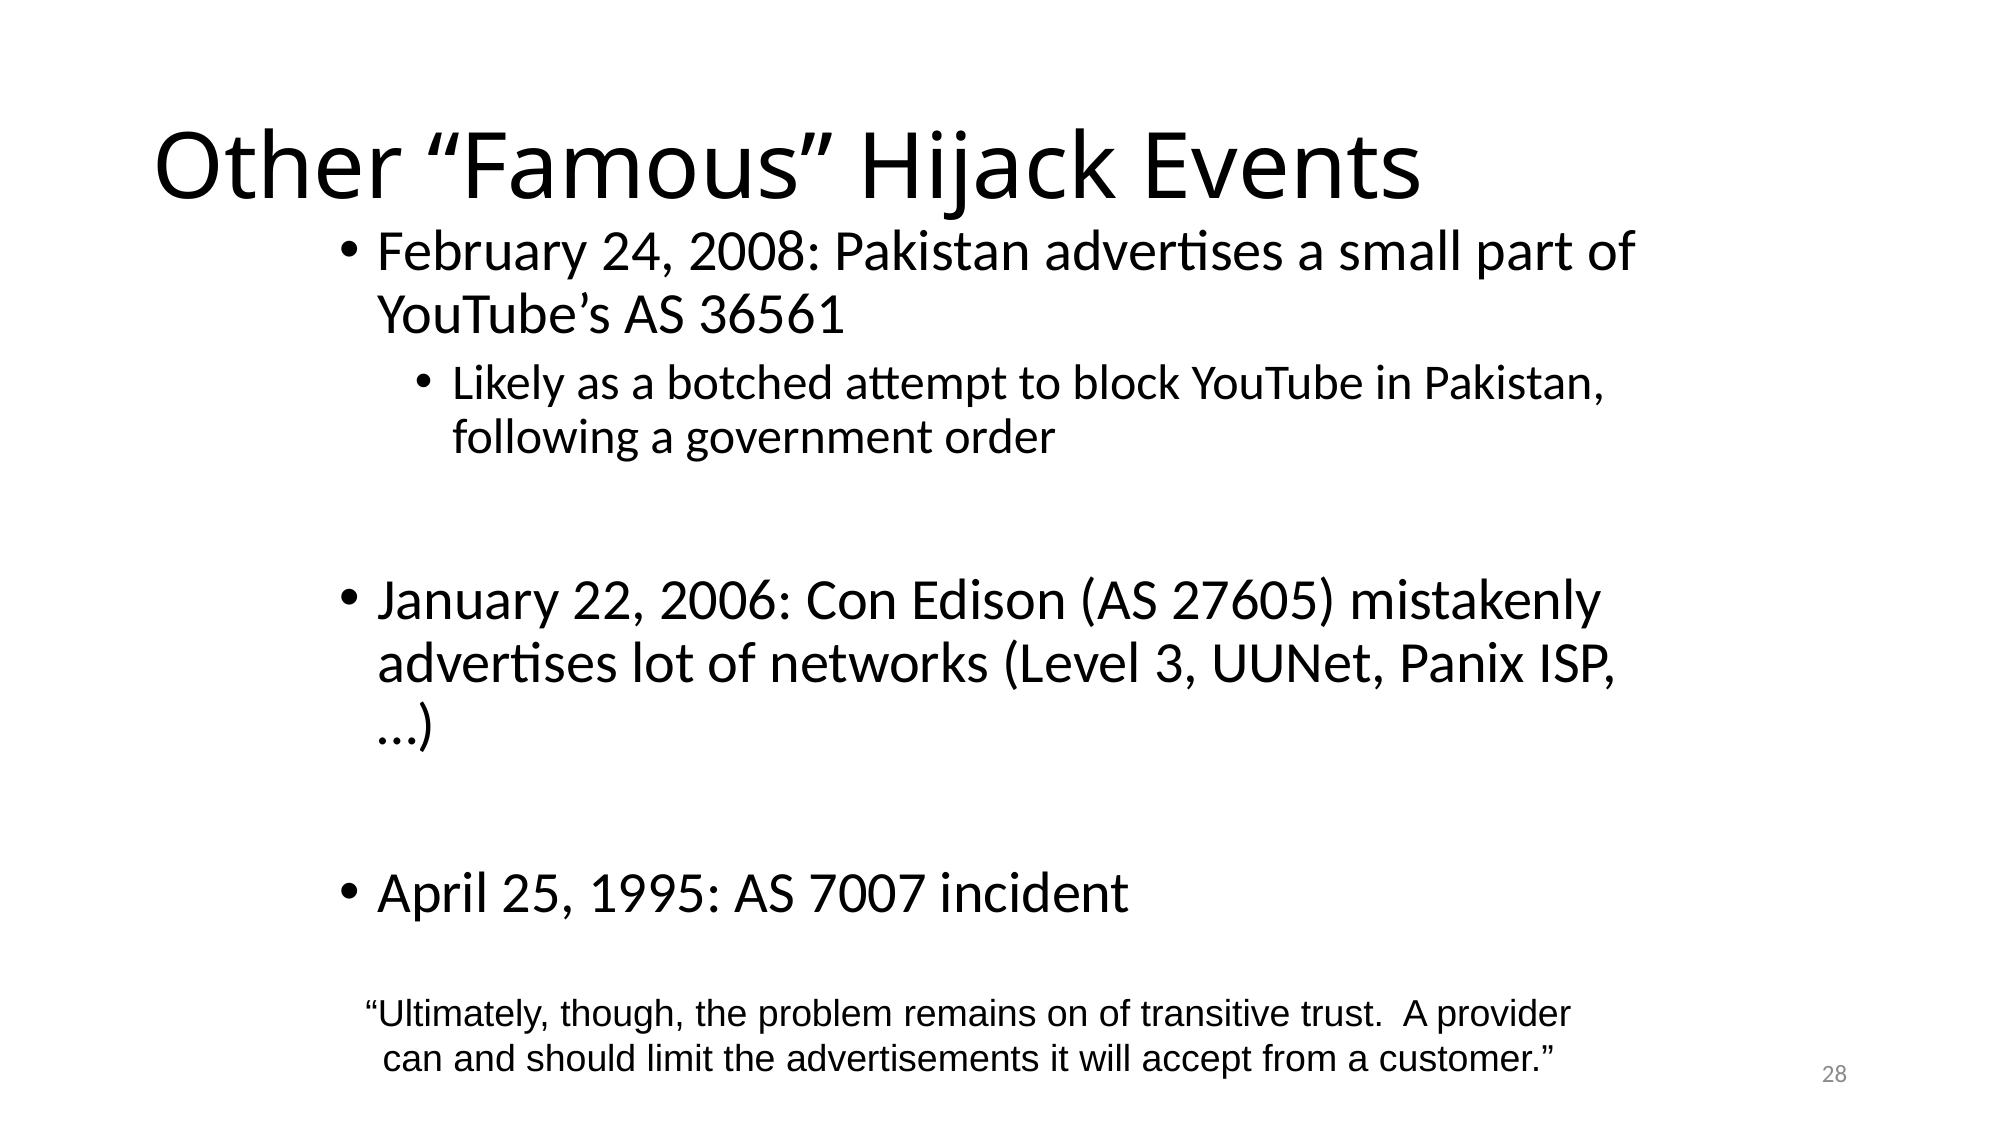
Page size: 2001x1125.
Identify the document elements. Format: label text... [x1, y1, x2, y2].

slide_number 28 [1412, 1042, 1863, 1103]
text_box “Ultimately, though, the problem remains on of transitive trust. A provider can and should limit the advertisements it will accept from a customer.” [337, 981, 1600, 1087]
list February 24, 2008: Pakistan advertises a small part of YouTube’s AS 36561 Likely as a botched attempt to block YouTube in Pakistan, following a government order January 22, 2006: Con Edison (AS 27605) mistakenly advertises lot of networks (Level 3, UUNet, Panix ISP, …) April 25, 1995: AS 7007 incident [324, 212, 1675, 955]
title Other “Famous” Hijack Events [137, 59, 1863, 278]
